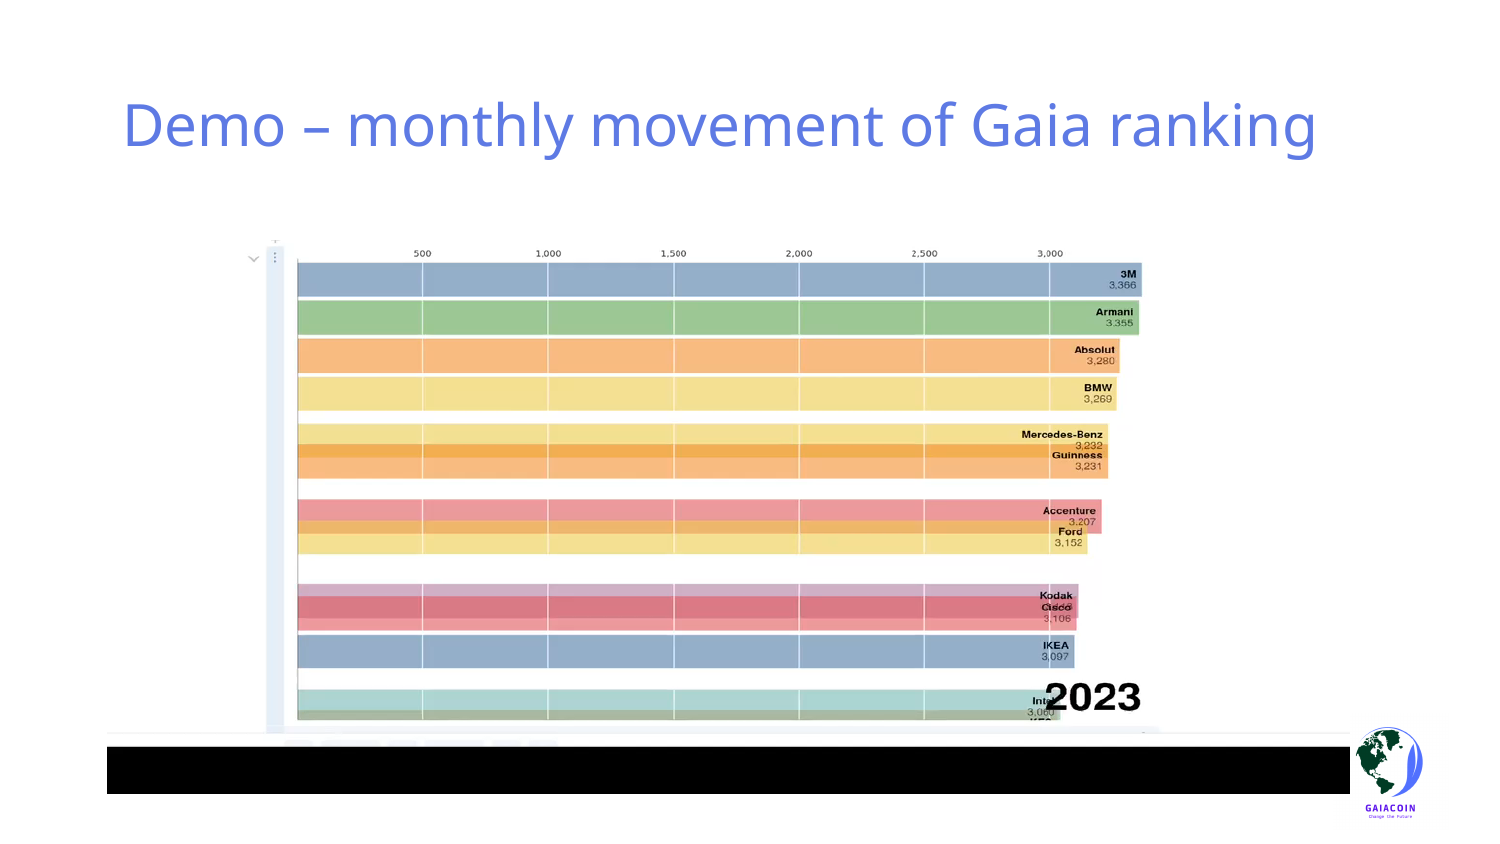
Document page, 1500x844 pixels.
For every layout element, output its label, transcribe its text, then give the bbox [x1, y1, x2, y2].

picture [1333, 713, 1449, 830]
text_box Demo – monthly movement of Gaia ranking [107, 72, 1378, 241]
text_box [106, 188, 1351, 795]
